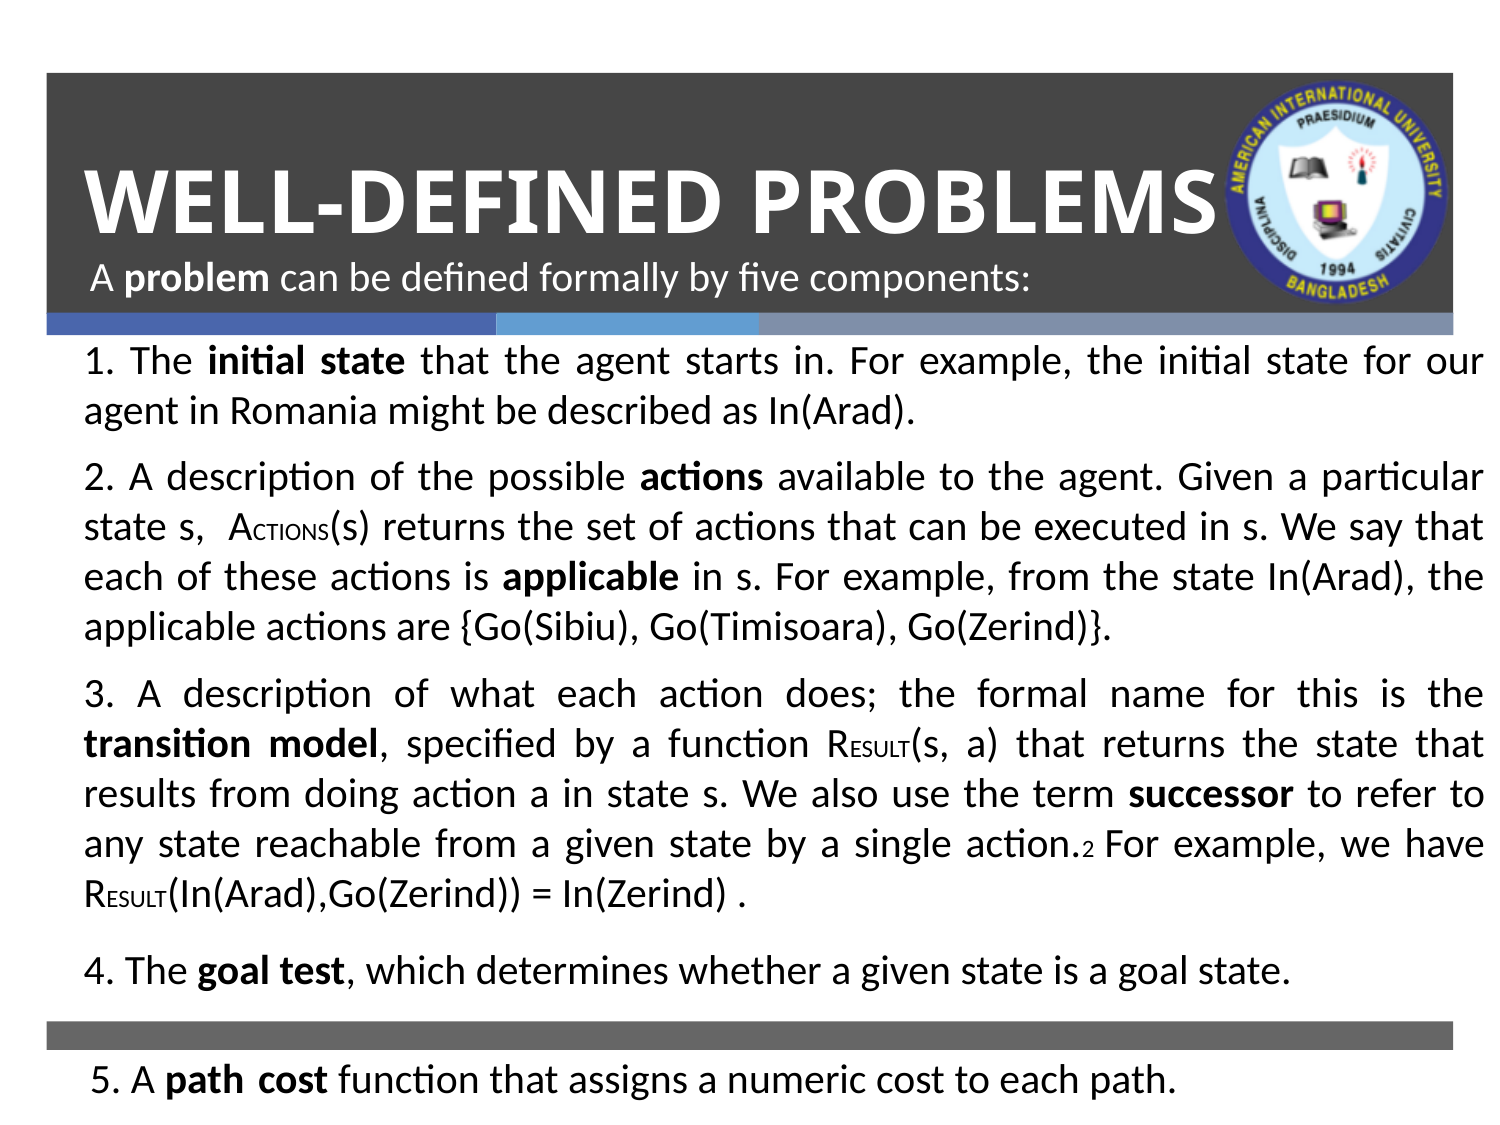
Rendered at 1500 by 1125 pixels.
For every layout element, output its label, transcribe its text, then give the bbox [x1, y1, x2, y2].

text_box 3. A description of what each action does; the formal name for this is the transition model, specified by a function RESULT(s, a) that returns the state that results from doing action a in state s. We also use the term successor to refer to any state reachable from a given state by a single action.2 For example, we have RESULT(In(Arad),Go(Zerind)) = In(Zerind) . [69, 658, 1500, 923]
text_box 5. A path cost function that assigns a numeric cost to each path. [74, 1044, 1500, 1110]
text_box 2. A description of the possible actions available to the agent. Given a particular state s, ACTIONS(s) returns the set of actions that can be executed in s. We say that each of these actions is applicable in s. For example, from the state In(Arad), the applicable actions are {Go(Sibiu), Go(Timisoara), Go(Zerind)}. [69, 441, 1500, 657]
text_box 1. The initial state that the agent starts in. For example, the initial state for our agent in Romania might be described as In(Arad). [69, 325, 1500, 441]
text_box 4. The goal test, which determines whether a given state is a goal state. [69, 935, 1410, 1001]
picture [1220, 75, 1454, 310]
text_box A problem can be defined formally by five components: [74, 242, 1150, 307]
title WELL-DEFINED PROBLEMS [69, 80, 1351, 260]
